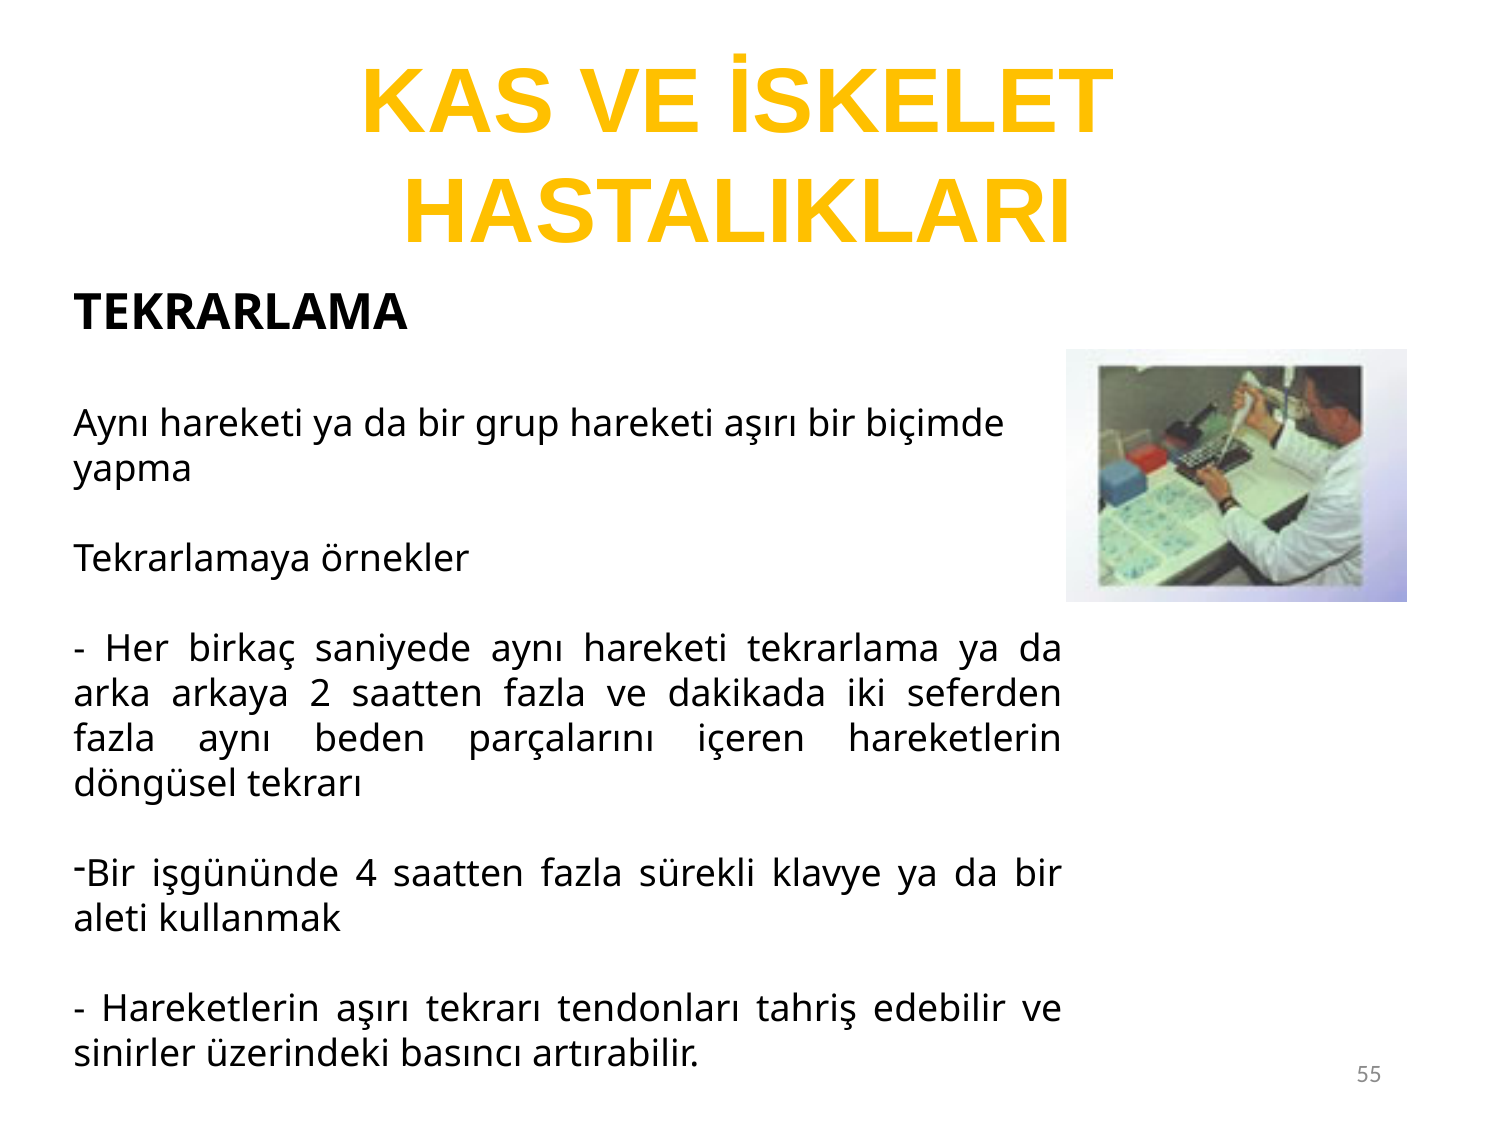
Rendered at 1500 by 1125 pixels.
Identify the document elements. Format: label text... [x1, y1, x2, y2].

text_box TEKRARLAMA Aynı hareketi ya da bir grup hareketi aşırı bir biçimde yapma Tekrarlamaya örnekler - Her birkaç saniyede aynı hareketi tekrarlama ya da arka arkaya 2 saatten fazla ve dakikada iki seferden fazla aynı beden parçalarını içeren hareketlerin döngüsel tekrarı Bir işgününde 4 saatten fazla sürekli klavye ya da bir aleti kullanmak - Hareketlerin aşırı tekrarı tendonları tahriş edebilir ve sinirler üzerindeki basıncı artırabilir. [58, 272, 1078, 1082]
slide_number 55 [1059, 1042, 1397, 1103]
text_box KAS VE İSKELET HASTALIKLARI [46, 33, 1430, 269]
picture [1066, 349, 1407, 602]
